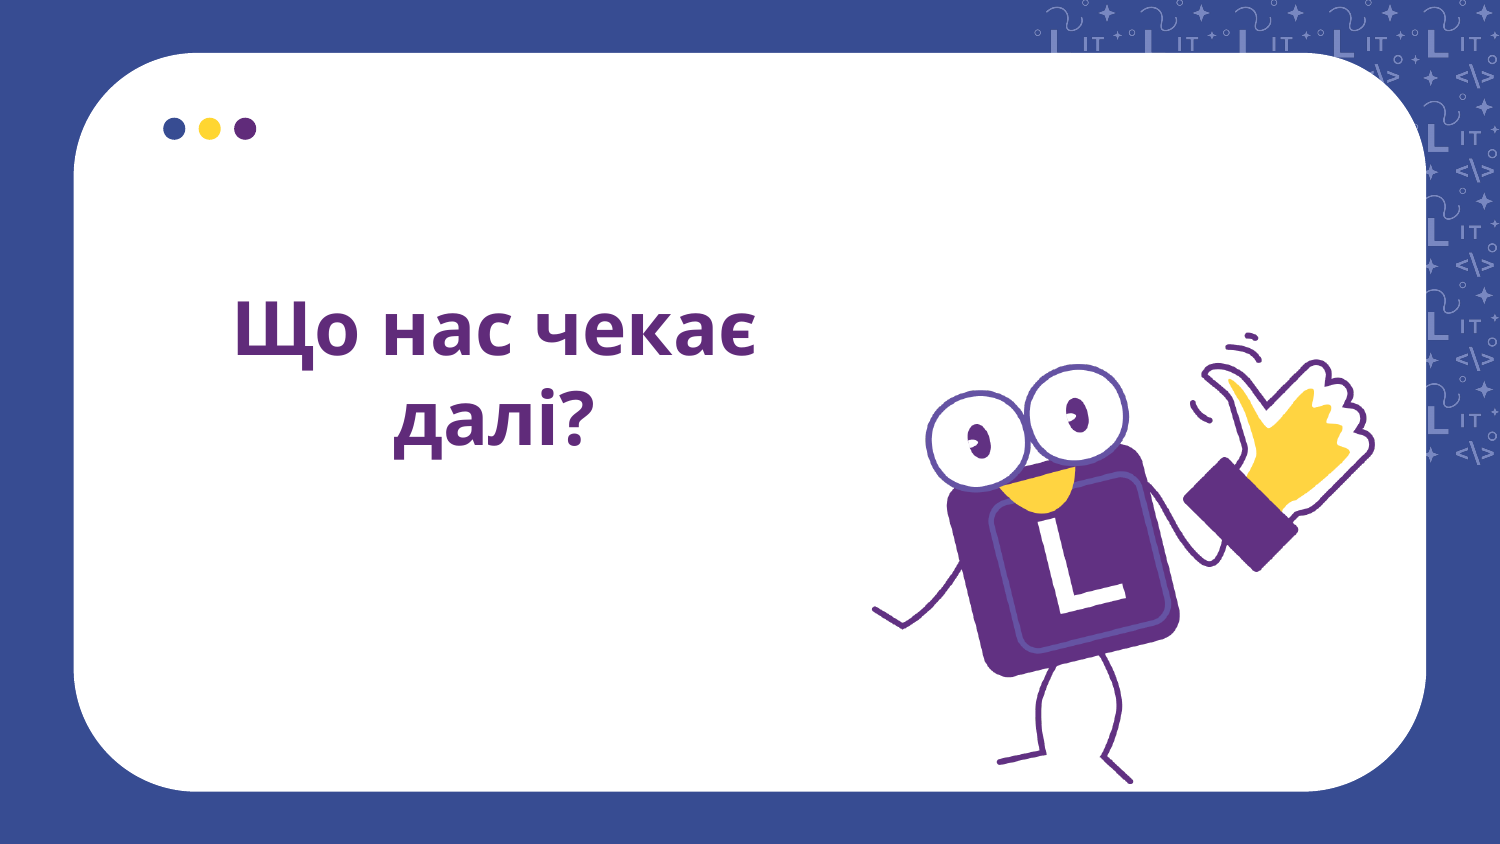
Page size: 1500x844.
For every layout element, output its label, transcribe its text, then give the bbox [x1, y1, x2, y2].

picture [871, 332, 1375, 784]
picture [1033, 0, 1500, 465]
text_box Що нас чекає далі? [114, 265, 875, 476]
